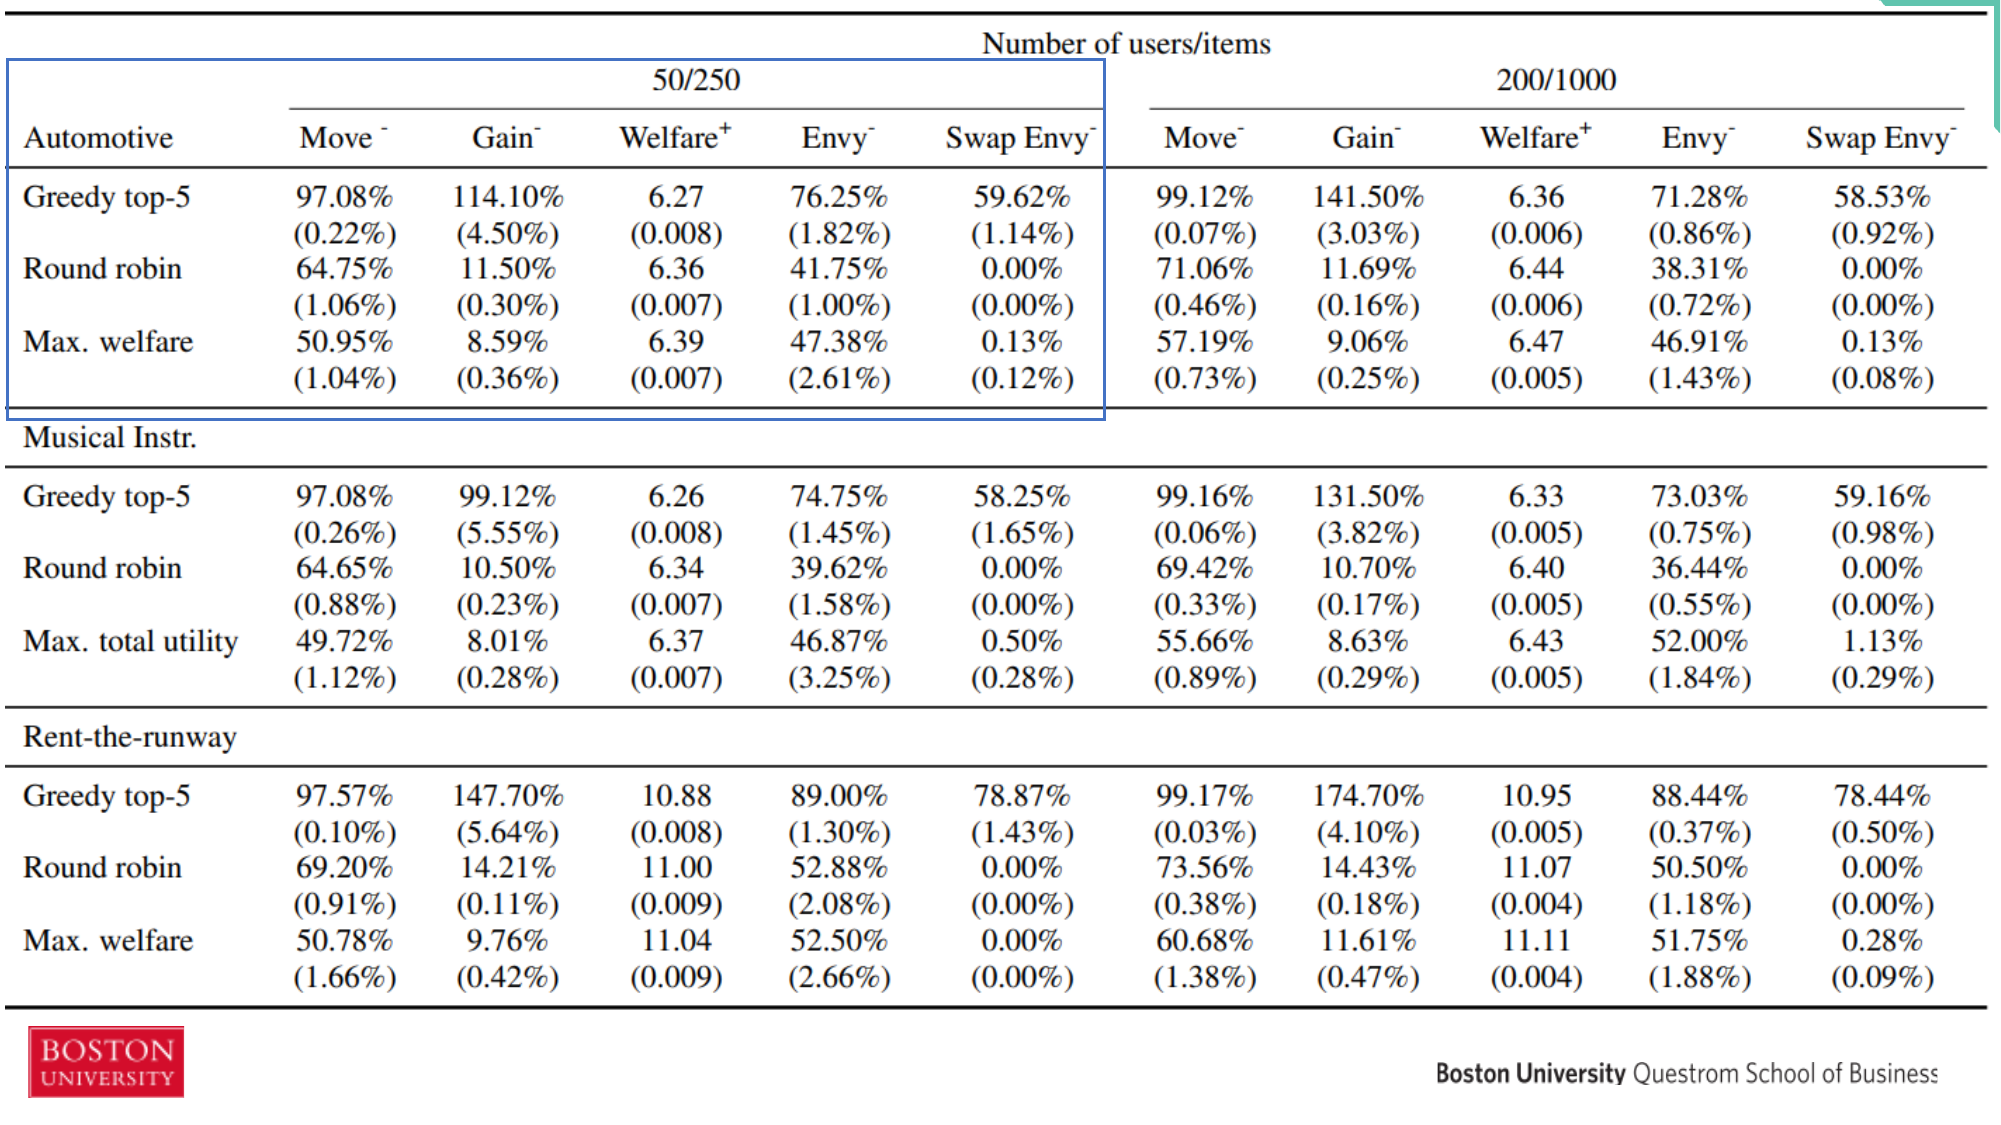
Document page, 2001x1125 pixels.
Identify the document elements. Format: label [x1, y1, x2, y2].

picture [5, 0, 2001, 1014]
